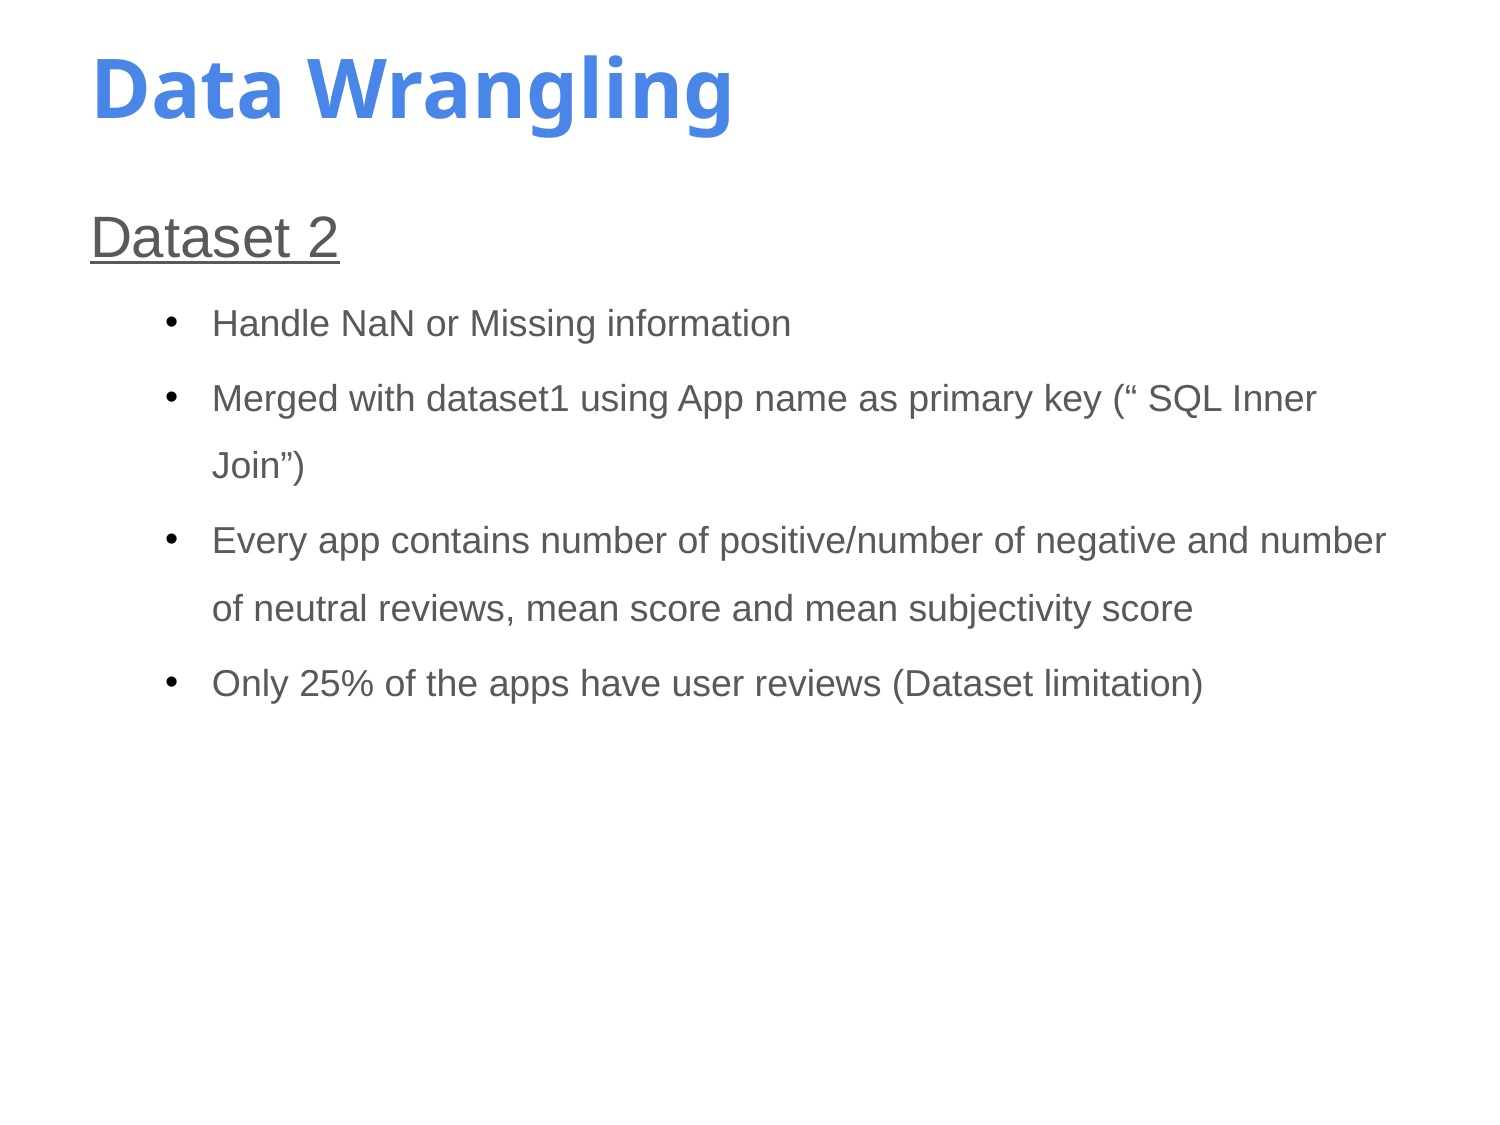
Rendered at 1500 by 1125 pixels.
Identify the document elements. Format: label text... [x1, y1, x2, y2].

title Data Wrangling [75, 88, 1425, 181]
list Dataset 2 Handle NaN or Missing information Merged with dataset1 using App name as primary key (“ SQL Inner Join”) Every app contains number of positive/number of negative and number of neutral reviews, mean score and mean subjectivity score Only 25% of the apps have user reviews (Dataset limitation) [75, 181, 1425, 1074]
